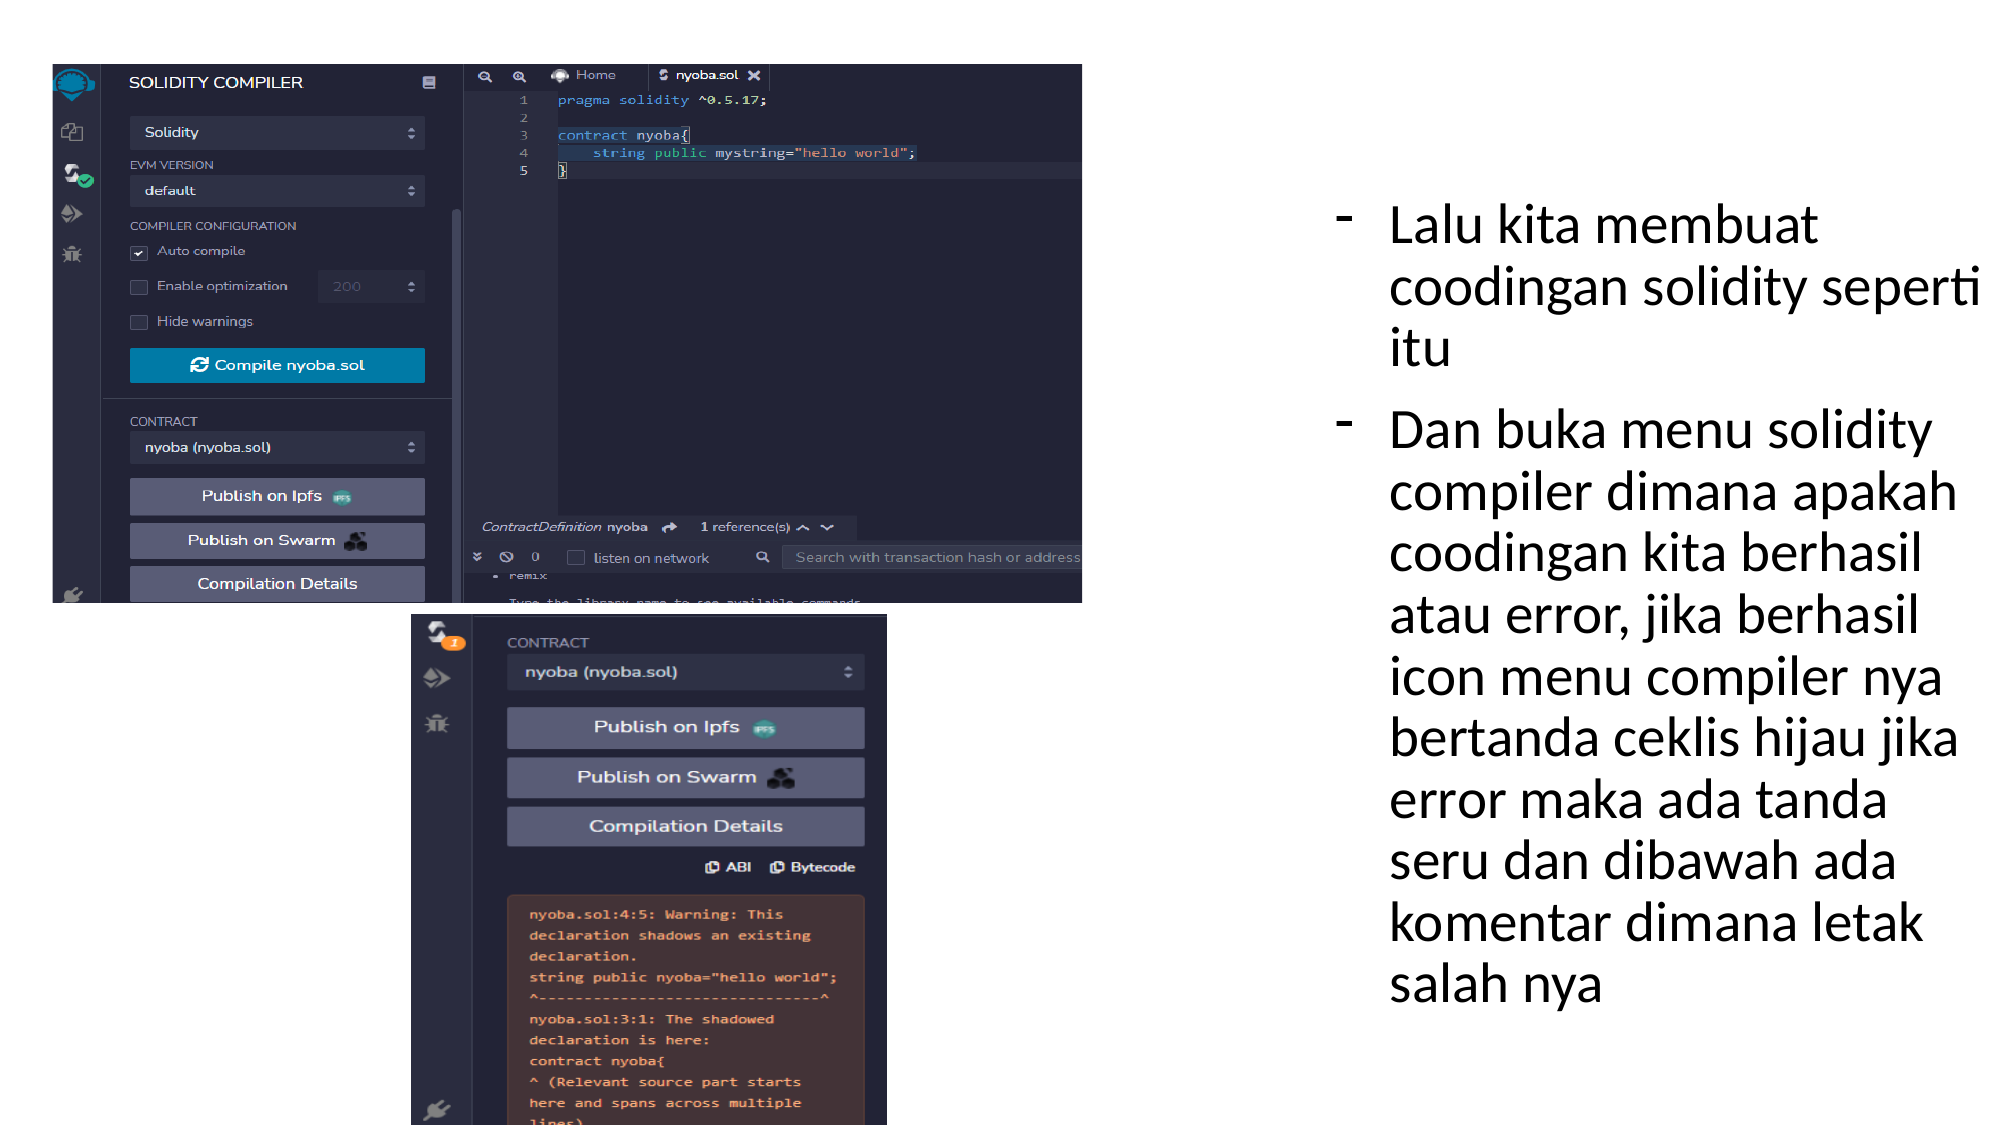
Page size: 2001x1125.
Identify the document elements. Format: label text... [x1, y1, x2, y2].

list Lalu kita membuat coodingan solidity seperti itu Dan buka menu solidity compiler dimana apakah coodingan kita berhasil atau error, jika berhasil icon menu compiler nya bertanda ceklis hijau jika error maka ada tanda seru dan dibawah ada komentar dimana letak salah nya [1319, 186, 2000, 1031]
picture [411, 614, 887, 1125]
picture [52, 64, 1083, 603]
